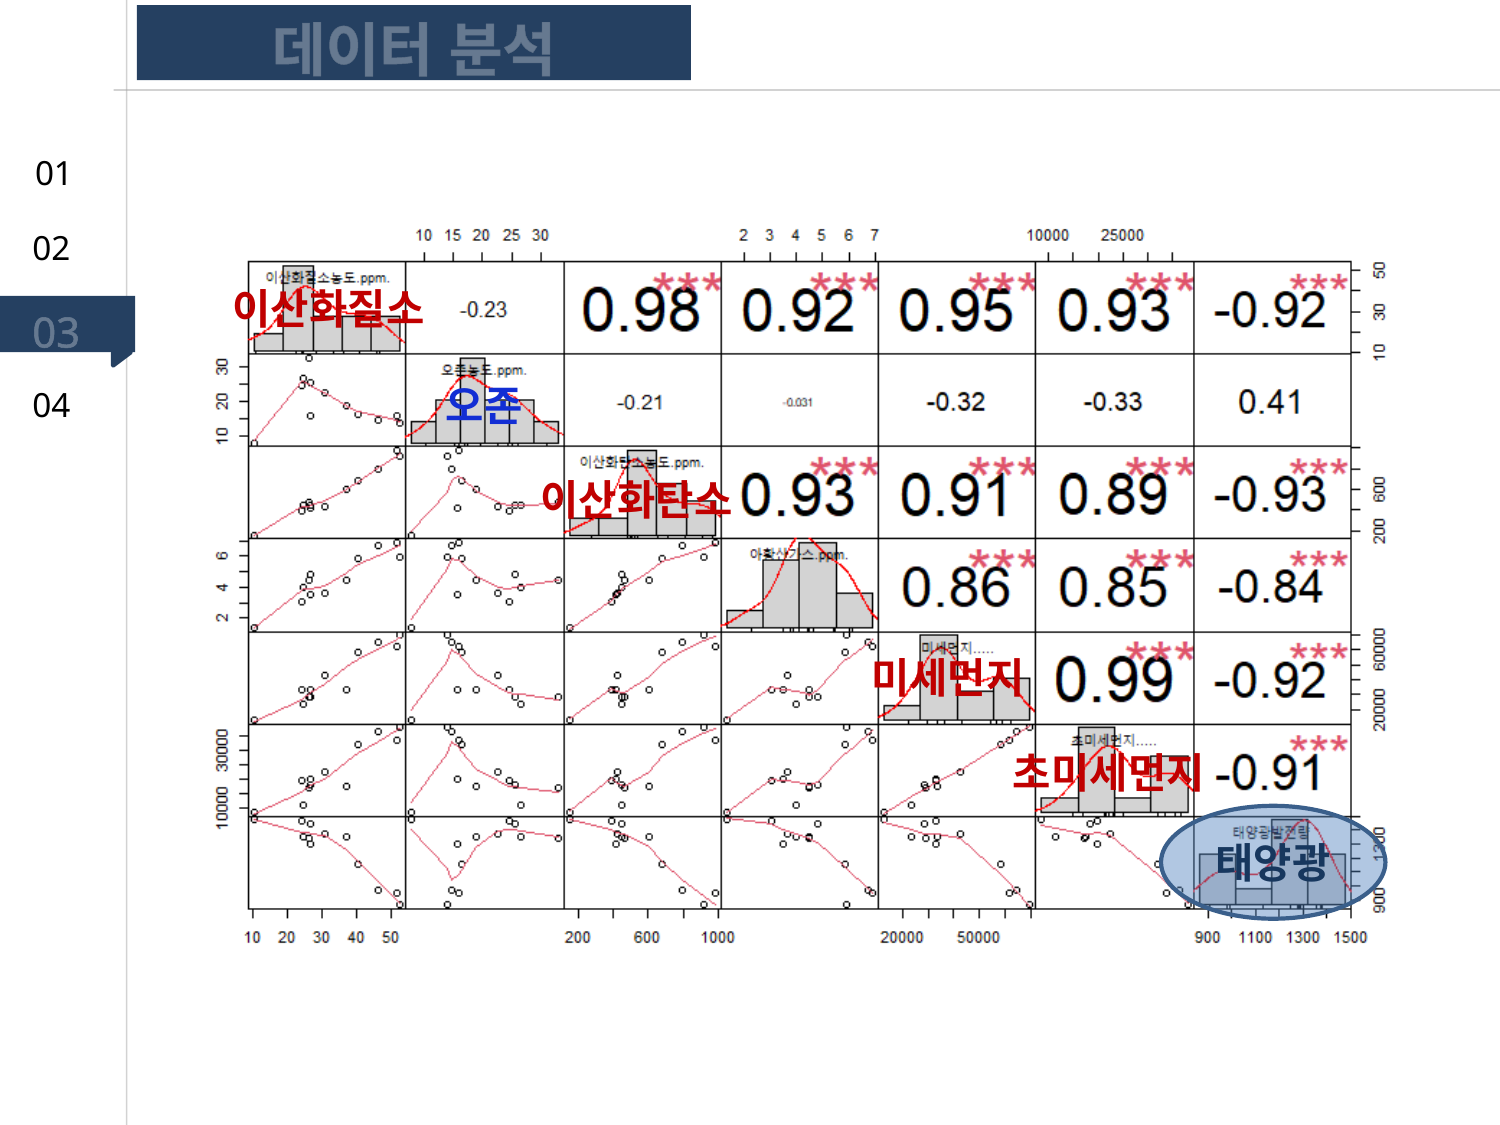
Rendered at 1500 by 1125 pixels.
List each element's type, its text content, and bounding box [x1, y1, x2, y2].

text_box [0, 294, 122, 354]
text_box [110, 350, 122, 368]
text_box 02 [17, 219, 92, 275]
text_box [217, 275, 1386, 919]
text_box 03 [17, 298, 109, 364]
text_box 04 [17, 376, 92, 432]
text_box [136, 4, 692, 92]
picture [176, 189, 1424, 982]
text_box [131, 294, 137, 354]
text_box 01 [20, 144, 109, 200]
